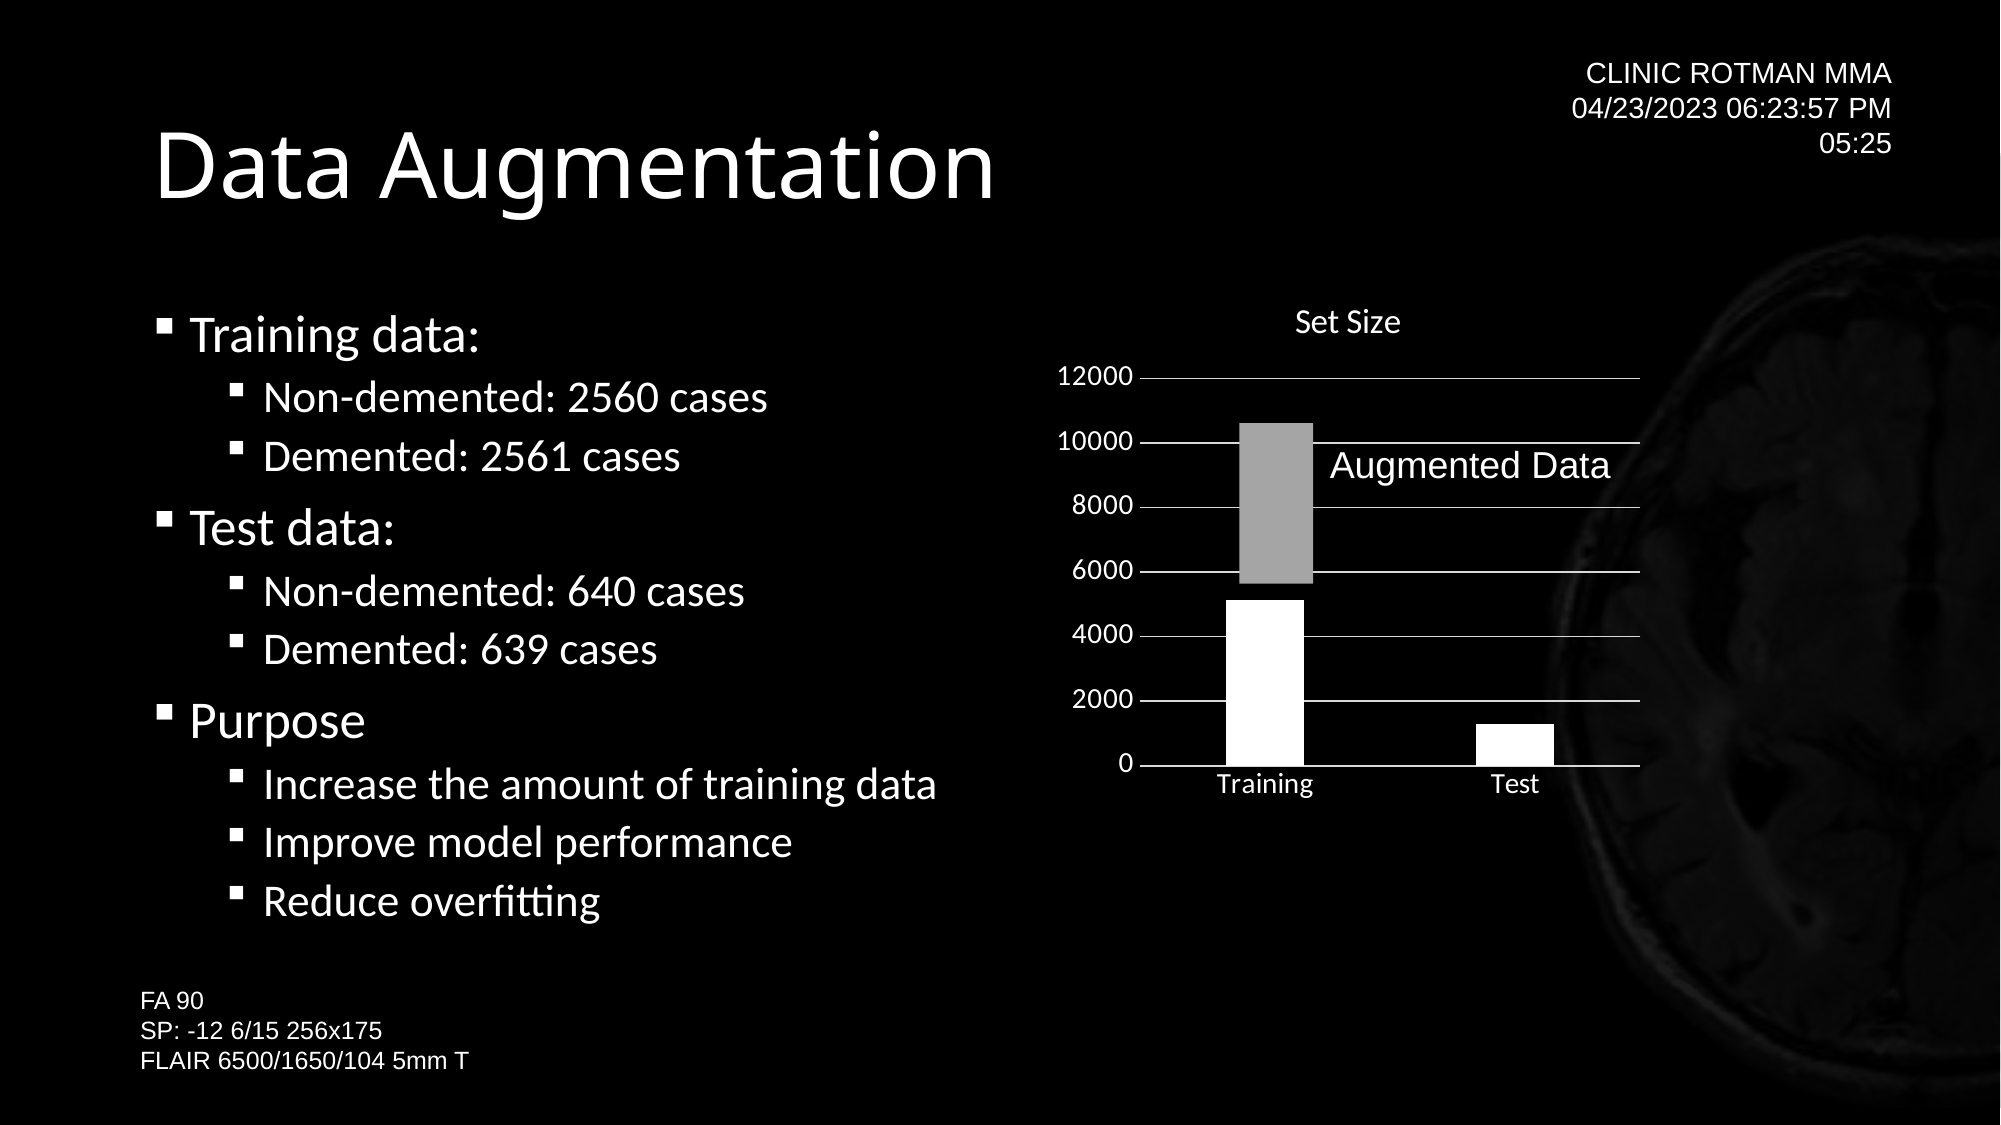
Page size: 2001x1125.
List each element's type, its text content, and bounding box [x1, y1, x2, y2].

title Data Augmentation [137, 59, 1537, 278]
list Training data: ​ Non-demented: 2560 cases​ Demented: 2561 cases Test data: Non-demented: 640 cases​ Demented: 639 cases Purpose Increase the amount of training data​ Improve model performance​ Reduce overfitting​ [137, 299, 1815, 936]
chart [1044, 277, 1653, 813]
